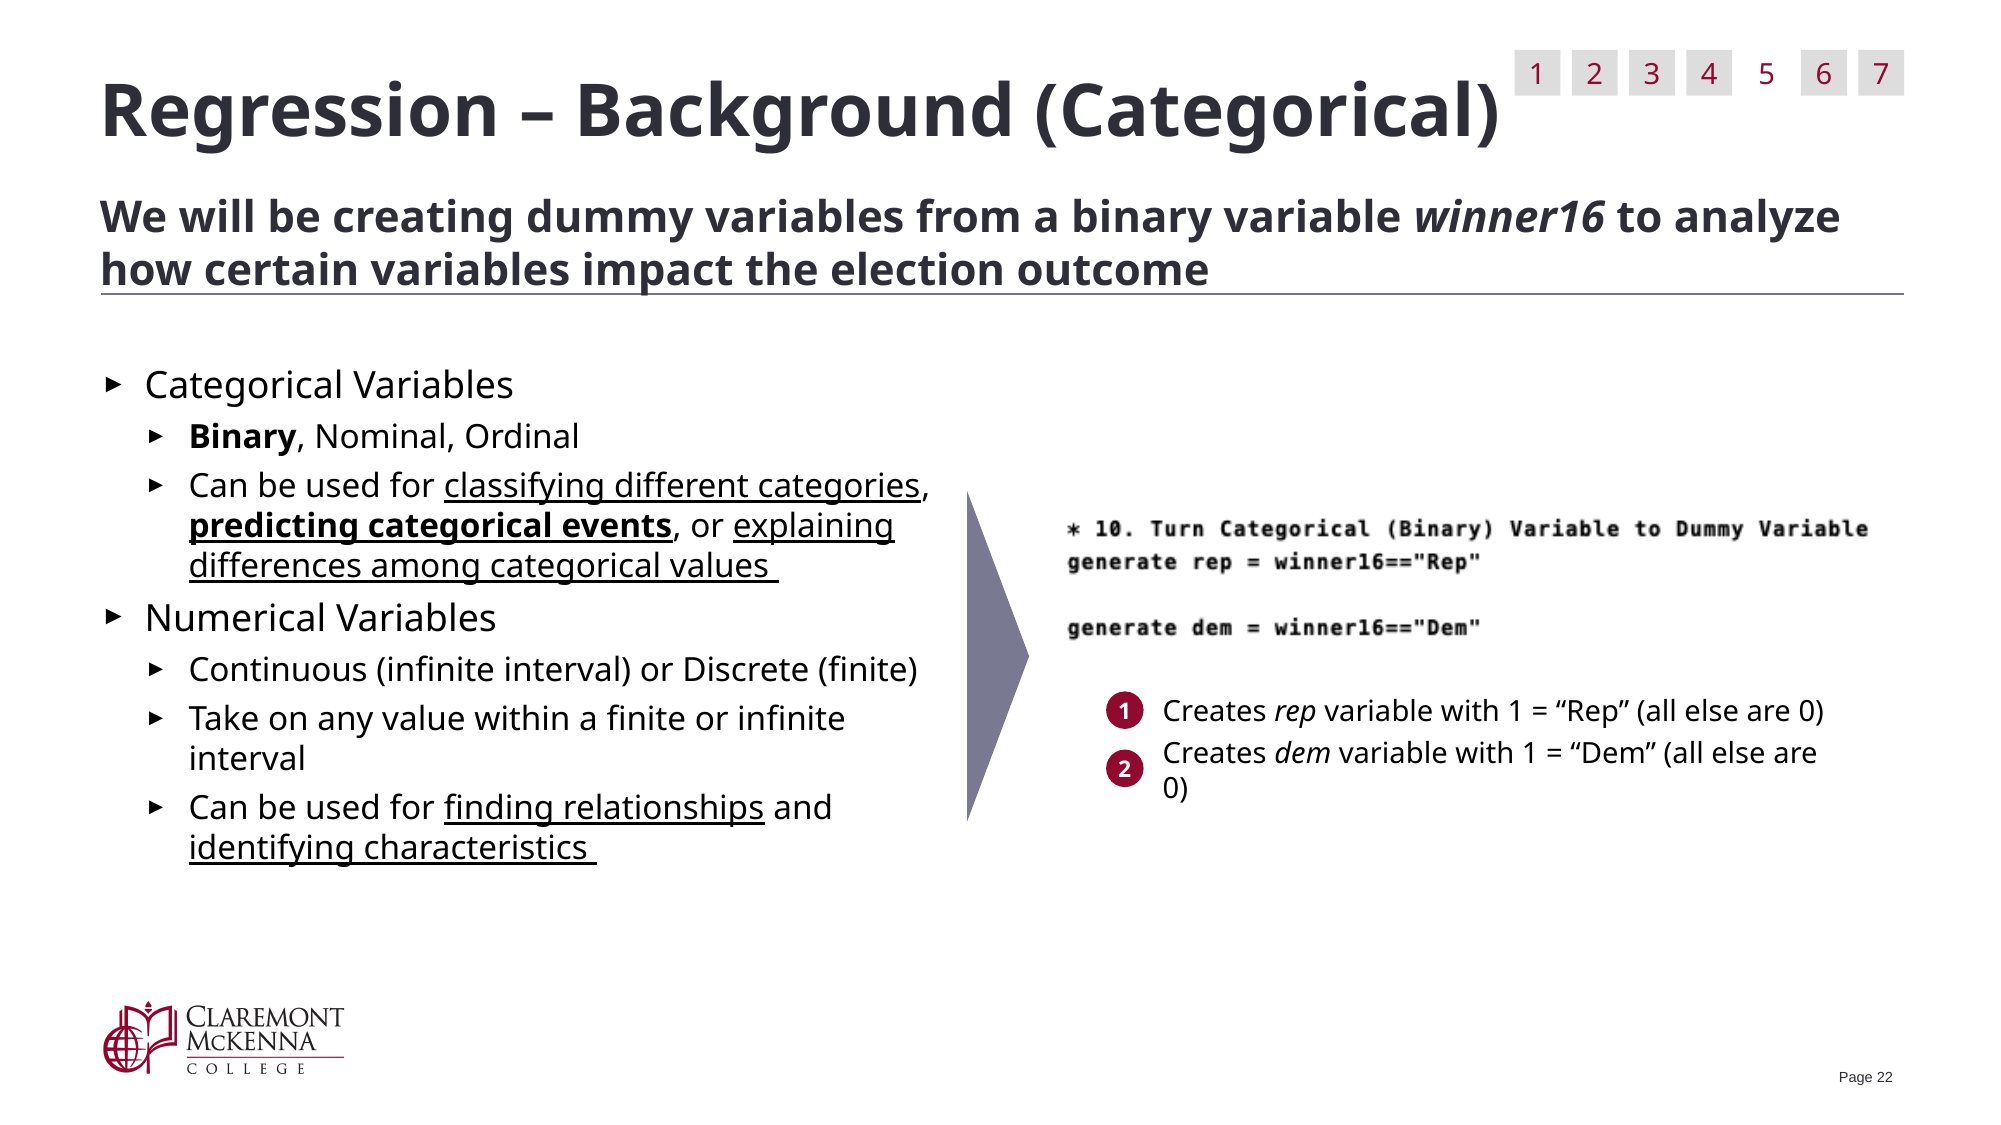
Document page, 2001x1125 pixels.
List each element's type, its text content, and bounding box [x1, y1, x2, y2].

list Categorical Variables Binary, Nominal, Ordinal Can be used for classifying different categories, predicting categorical events, or explaining differences among categorical values Numerical Variables Continuous (infinite interval) or Discrete (finite) Take on any value within a finite or infinite interval Can be used for finding relationships and identifying characteristics [100, 305, 942, 1000]
title Regression – Background (Categorical) [99, 51, 1563, 152]
text_box [967, 491, 1030, 822]
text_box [1054, 513, 1882, 792]
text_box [1514, 49, 1905, 96]
list We will be creating dummy variables from a binary variable winner16 to analyze how certain variables impact the election outcome [99, 189, 1905, 295]
